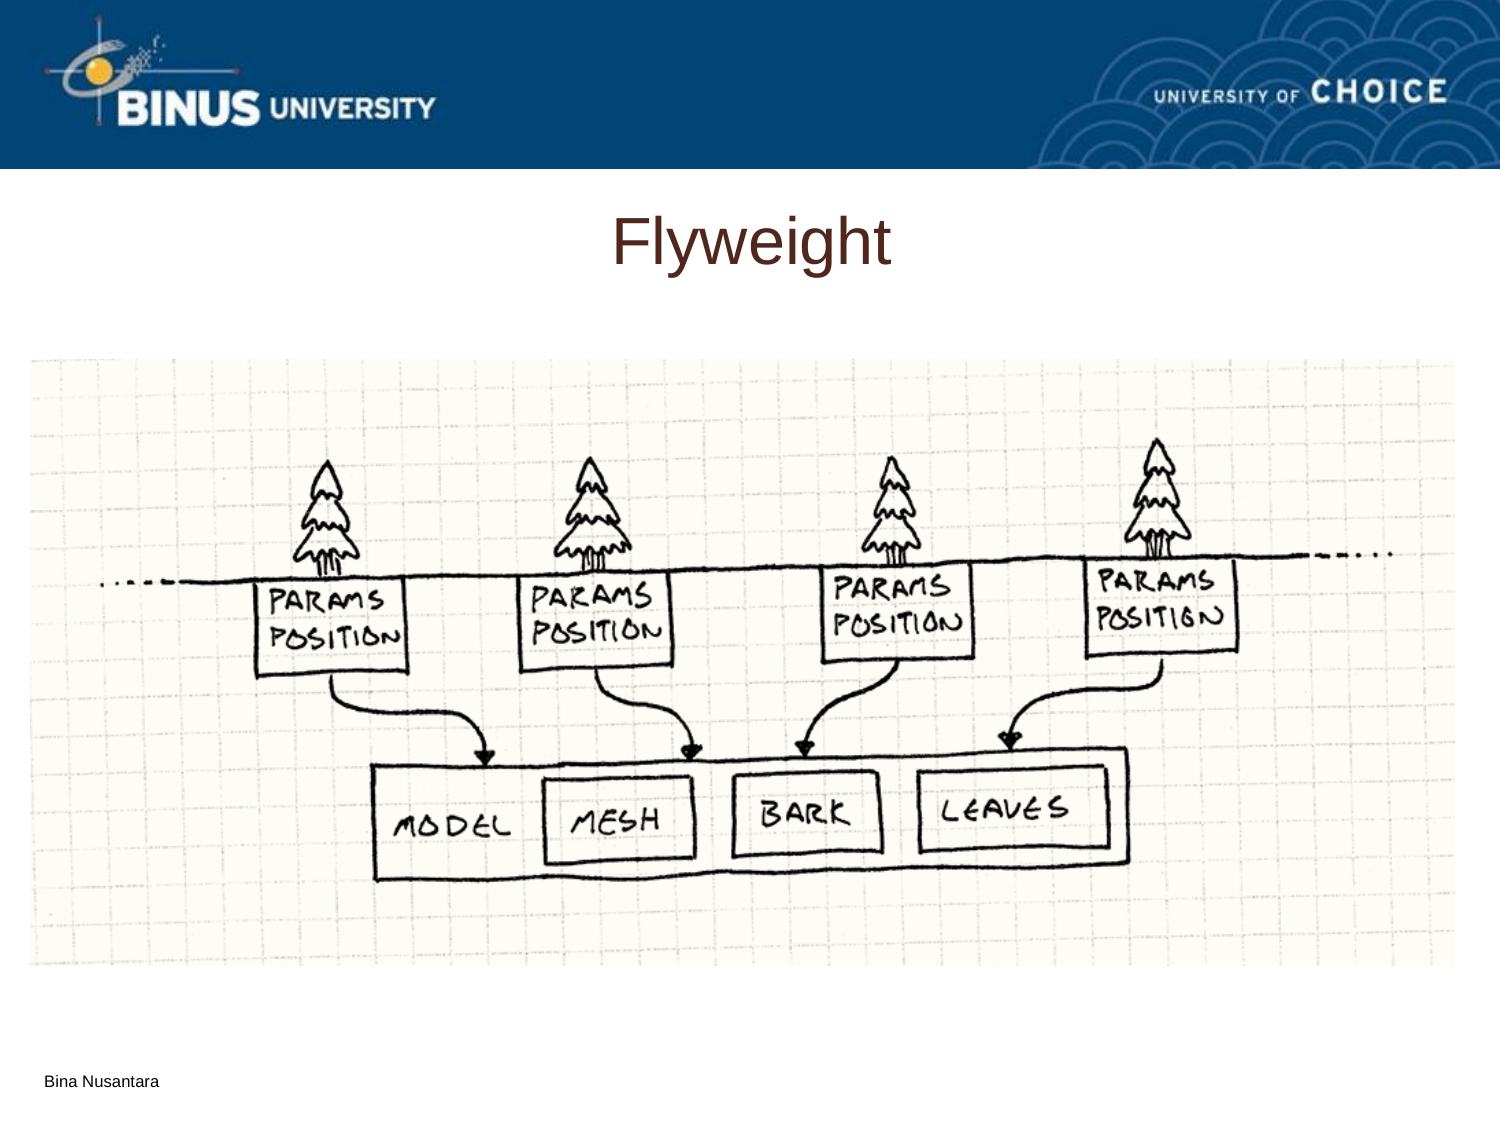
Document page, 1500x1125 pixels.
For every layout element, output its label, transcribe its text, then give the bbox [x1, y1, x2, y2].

text_box Bina Nusantara [29, 1063, 396, 1125]
picture [29, 359, 1456, 967]
text_box Flyweight [76, 184, 1427, 291]
picture [0, 0, 1500, 169]
